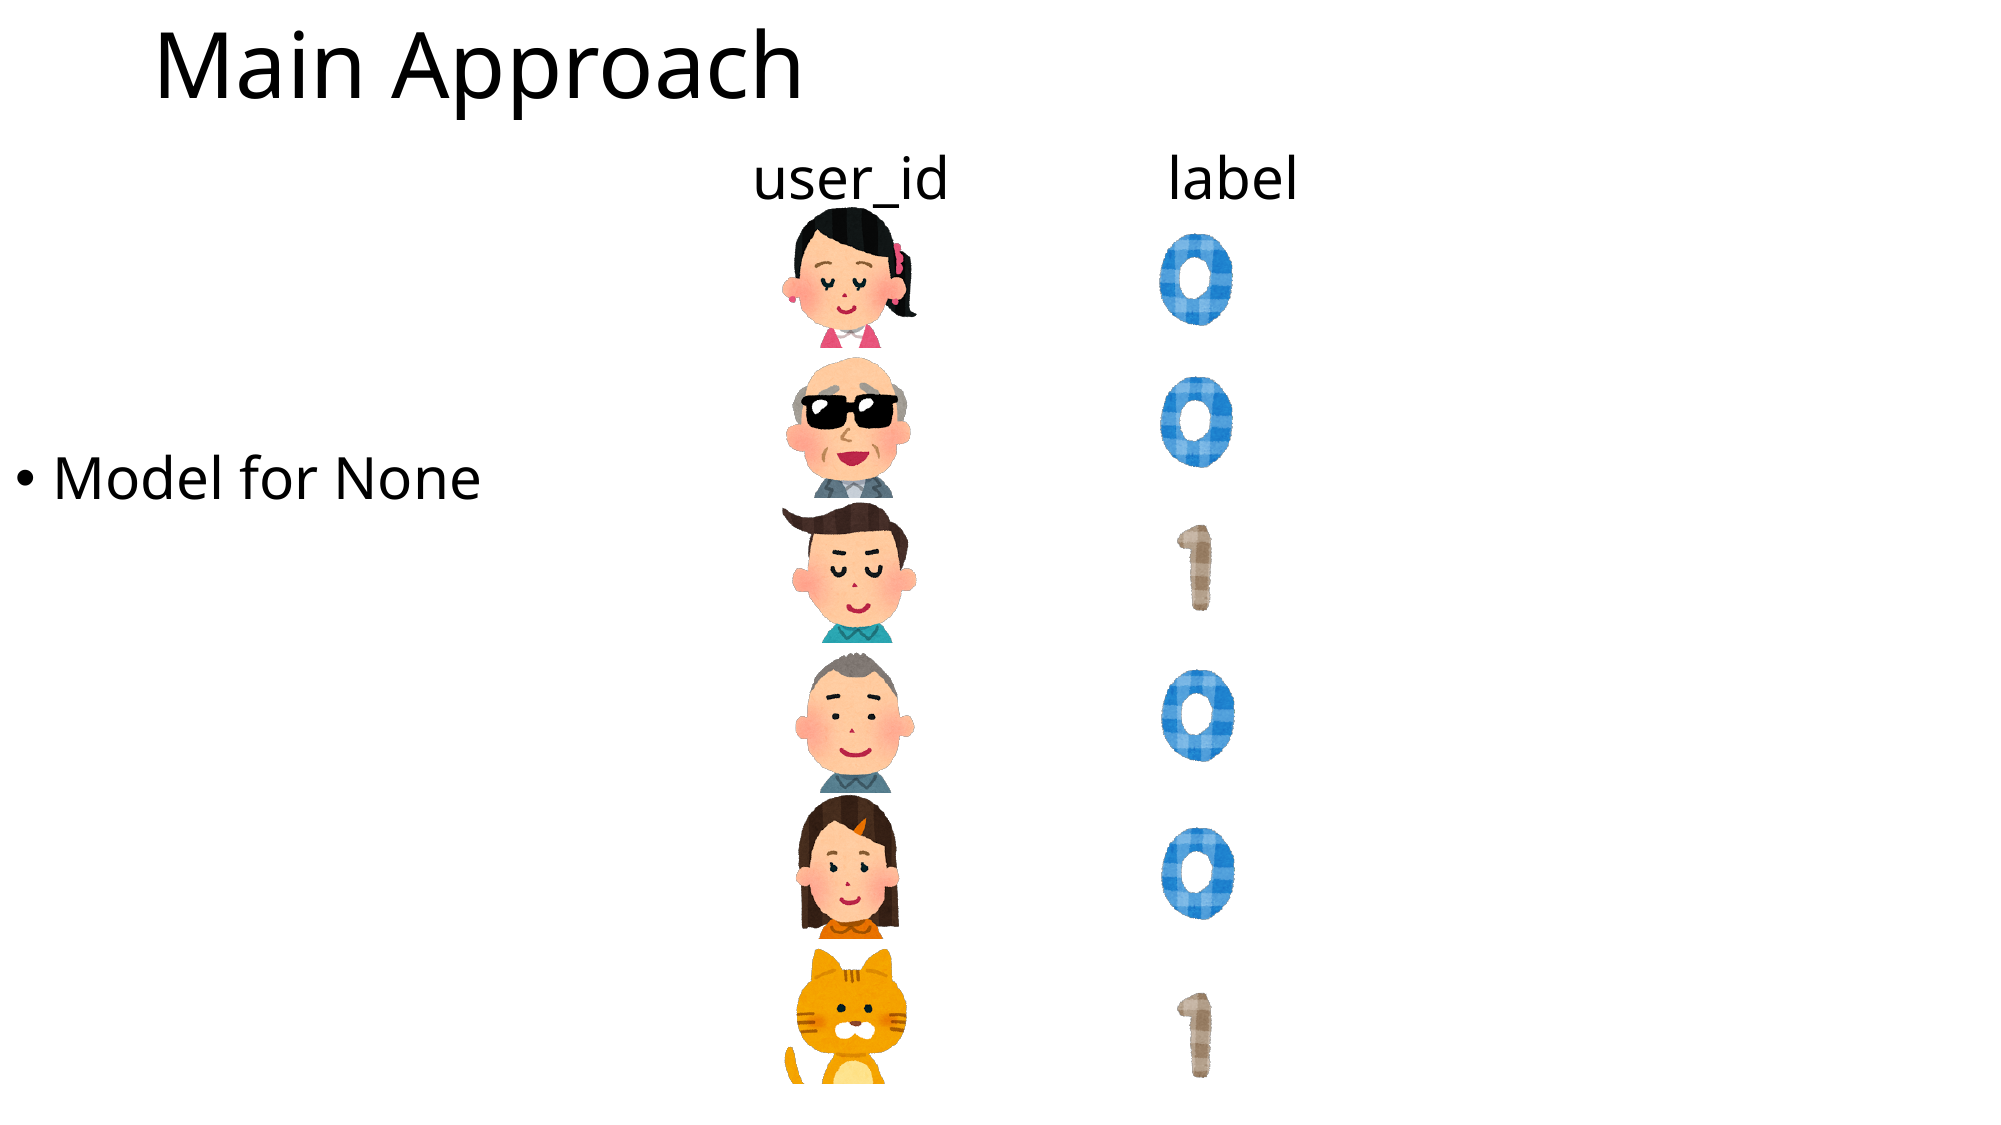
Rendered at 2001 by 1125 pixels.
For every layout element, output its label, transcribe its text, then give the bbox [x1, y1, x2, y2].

picture [776, 202, 923, 348]
picture [1152, 986, 1241, 1089]
picture [1152, 518, 1241, 622]
picture [1153, 371, 1241, 474]
list Model for None [0, 441, 1838, 968]
title Main Approach [137, 0, 1863, 138]
picture [1152, 228, 1241, 332]
picture [1154, 664, 1243, 768]
text_box user_id label [737, 141, 1345, 223]
picture [1154, 822, 1243, 926]
picture [776, 647, 923, 1084]
picture [776, 351, 923, 643]
